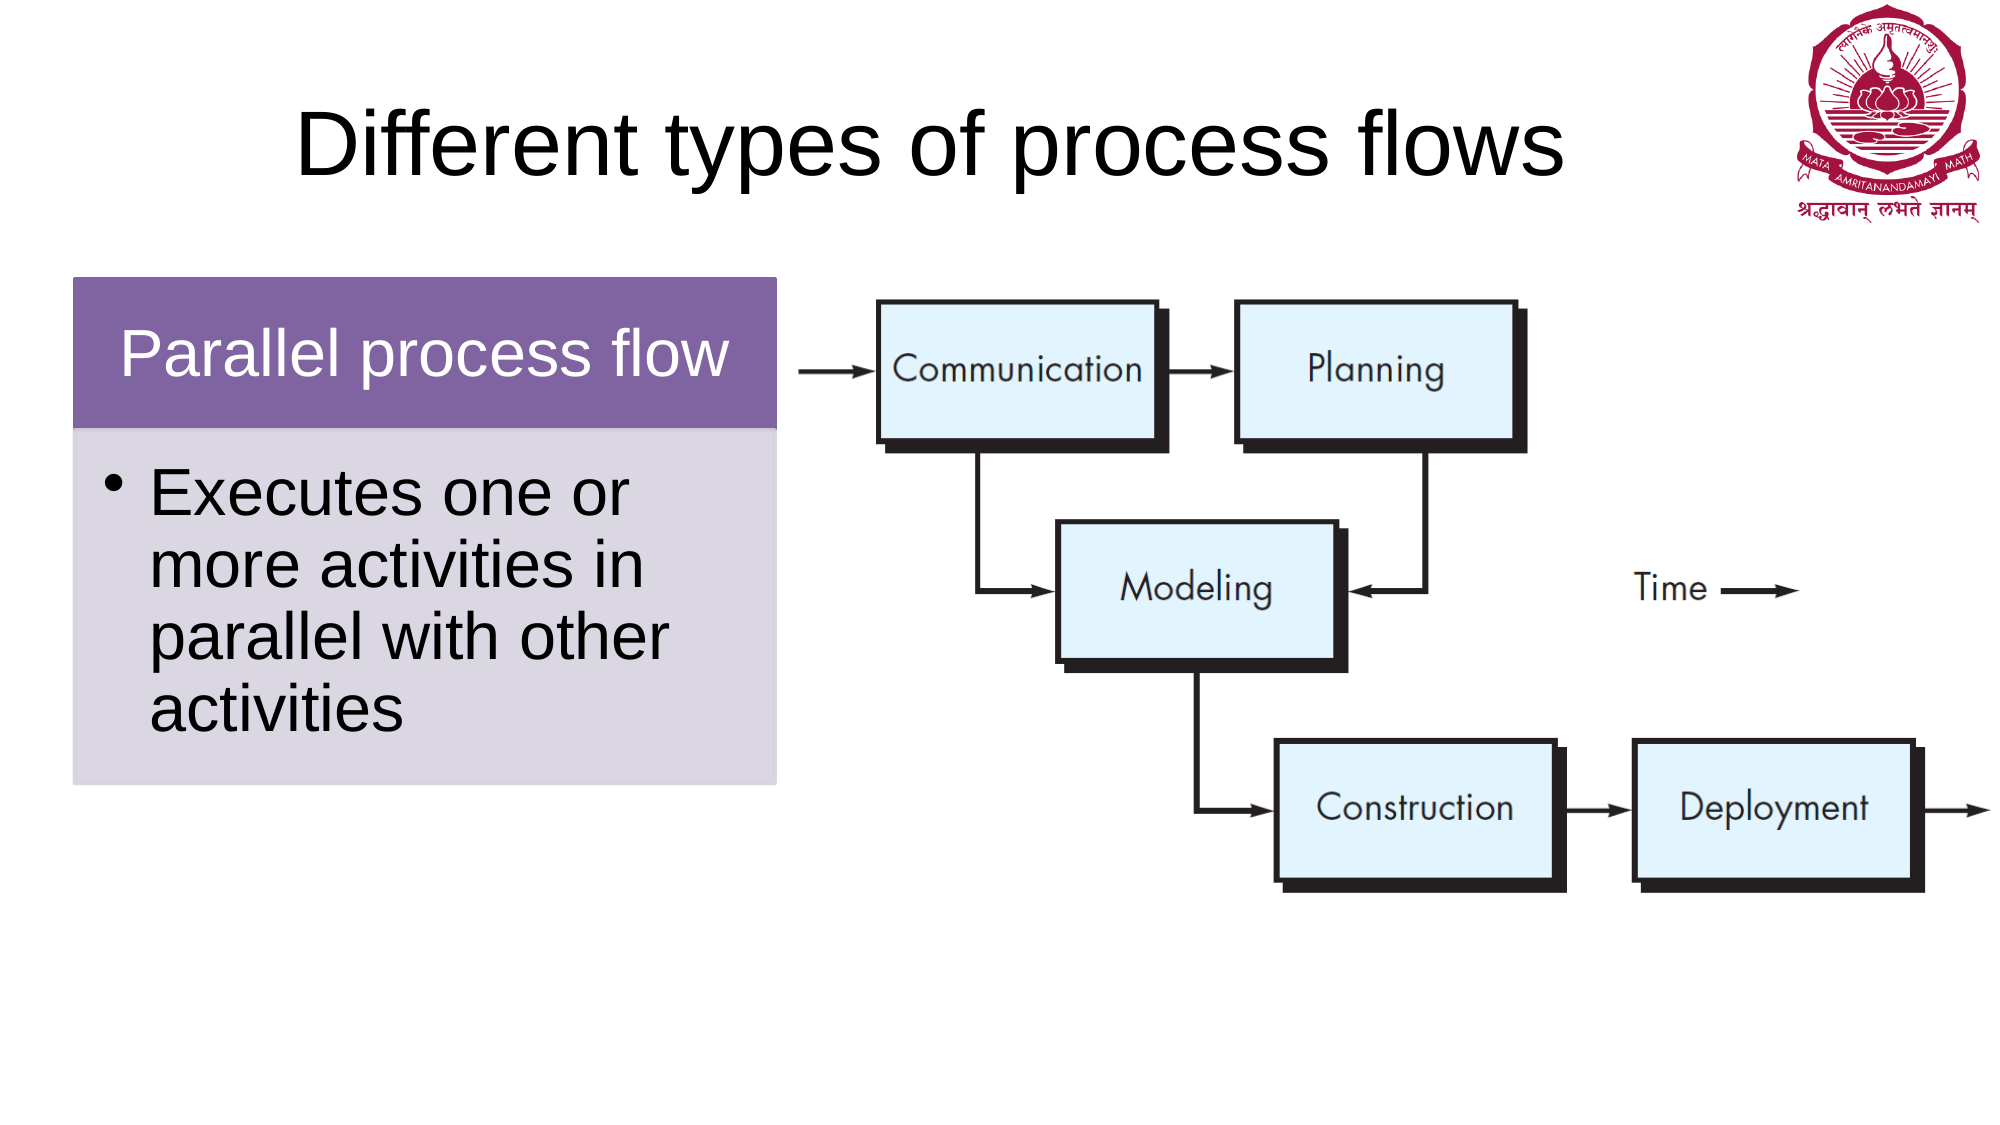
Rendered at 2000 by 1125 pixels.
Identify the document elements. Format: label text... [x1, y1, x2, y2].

picture [1776, 1, 2000, 225]
title Different types of process flows [99, 45, 1763, 233]
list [74, 262, 775, 801]
picture [787, 262, 2000, 907]
